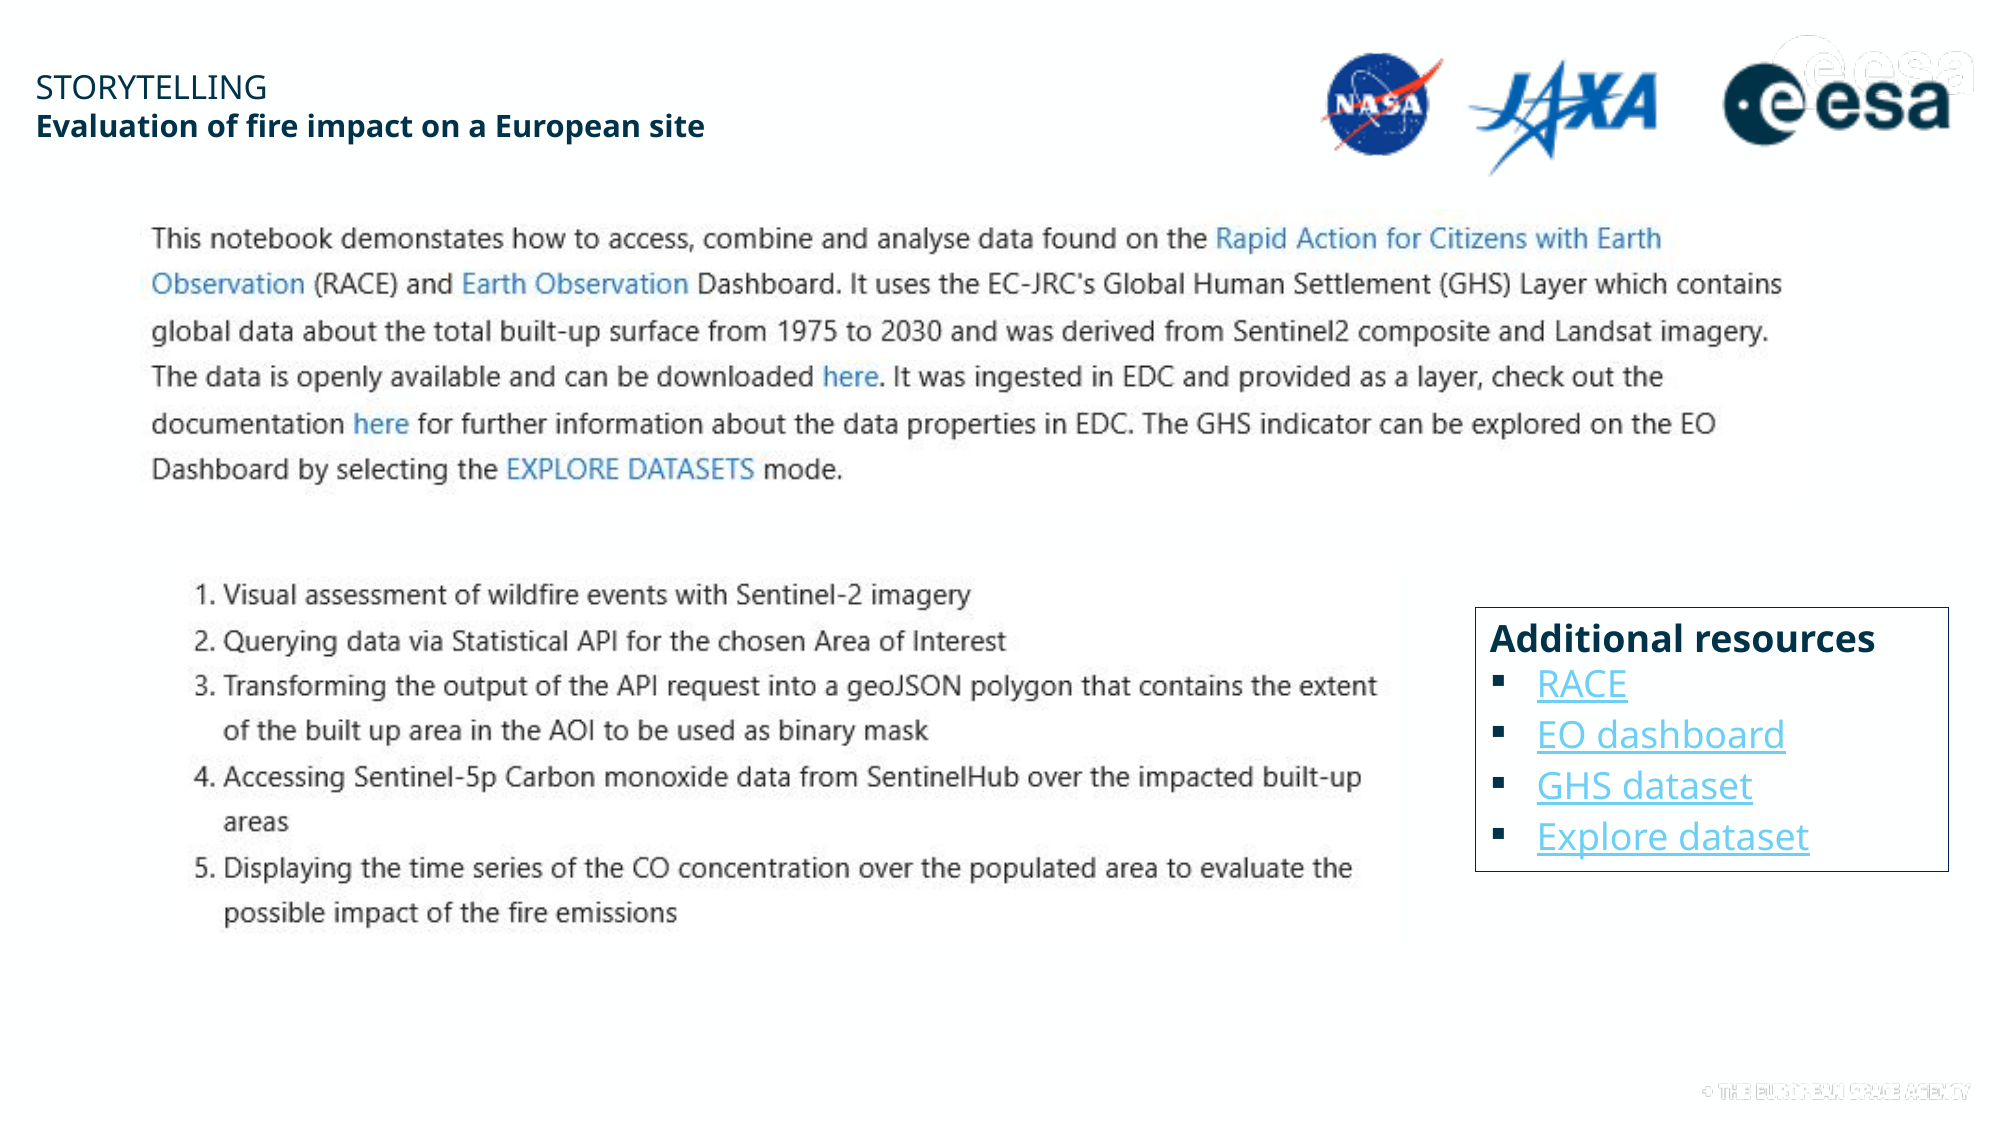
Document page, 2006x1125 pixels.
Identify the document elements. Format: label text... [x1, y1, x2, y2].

picture [140, 0, 2006, 506]
text_box Additional resources RACE EO dashboard GHS dataset Explore dataset [1475, 607, 1949, 872]
picture [174, 562, 1400, 945]
title STORYTELLING Evaluation of fire impact on a European site [35, 59, 1301, 152]
